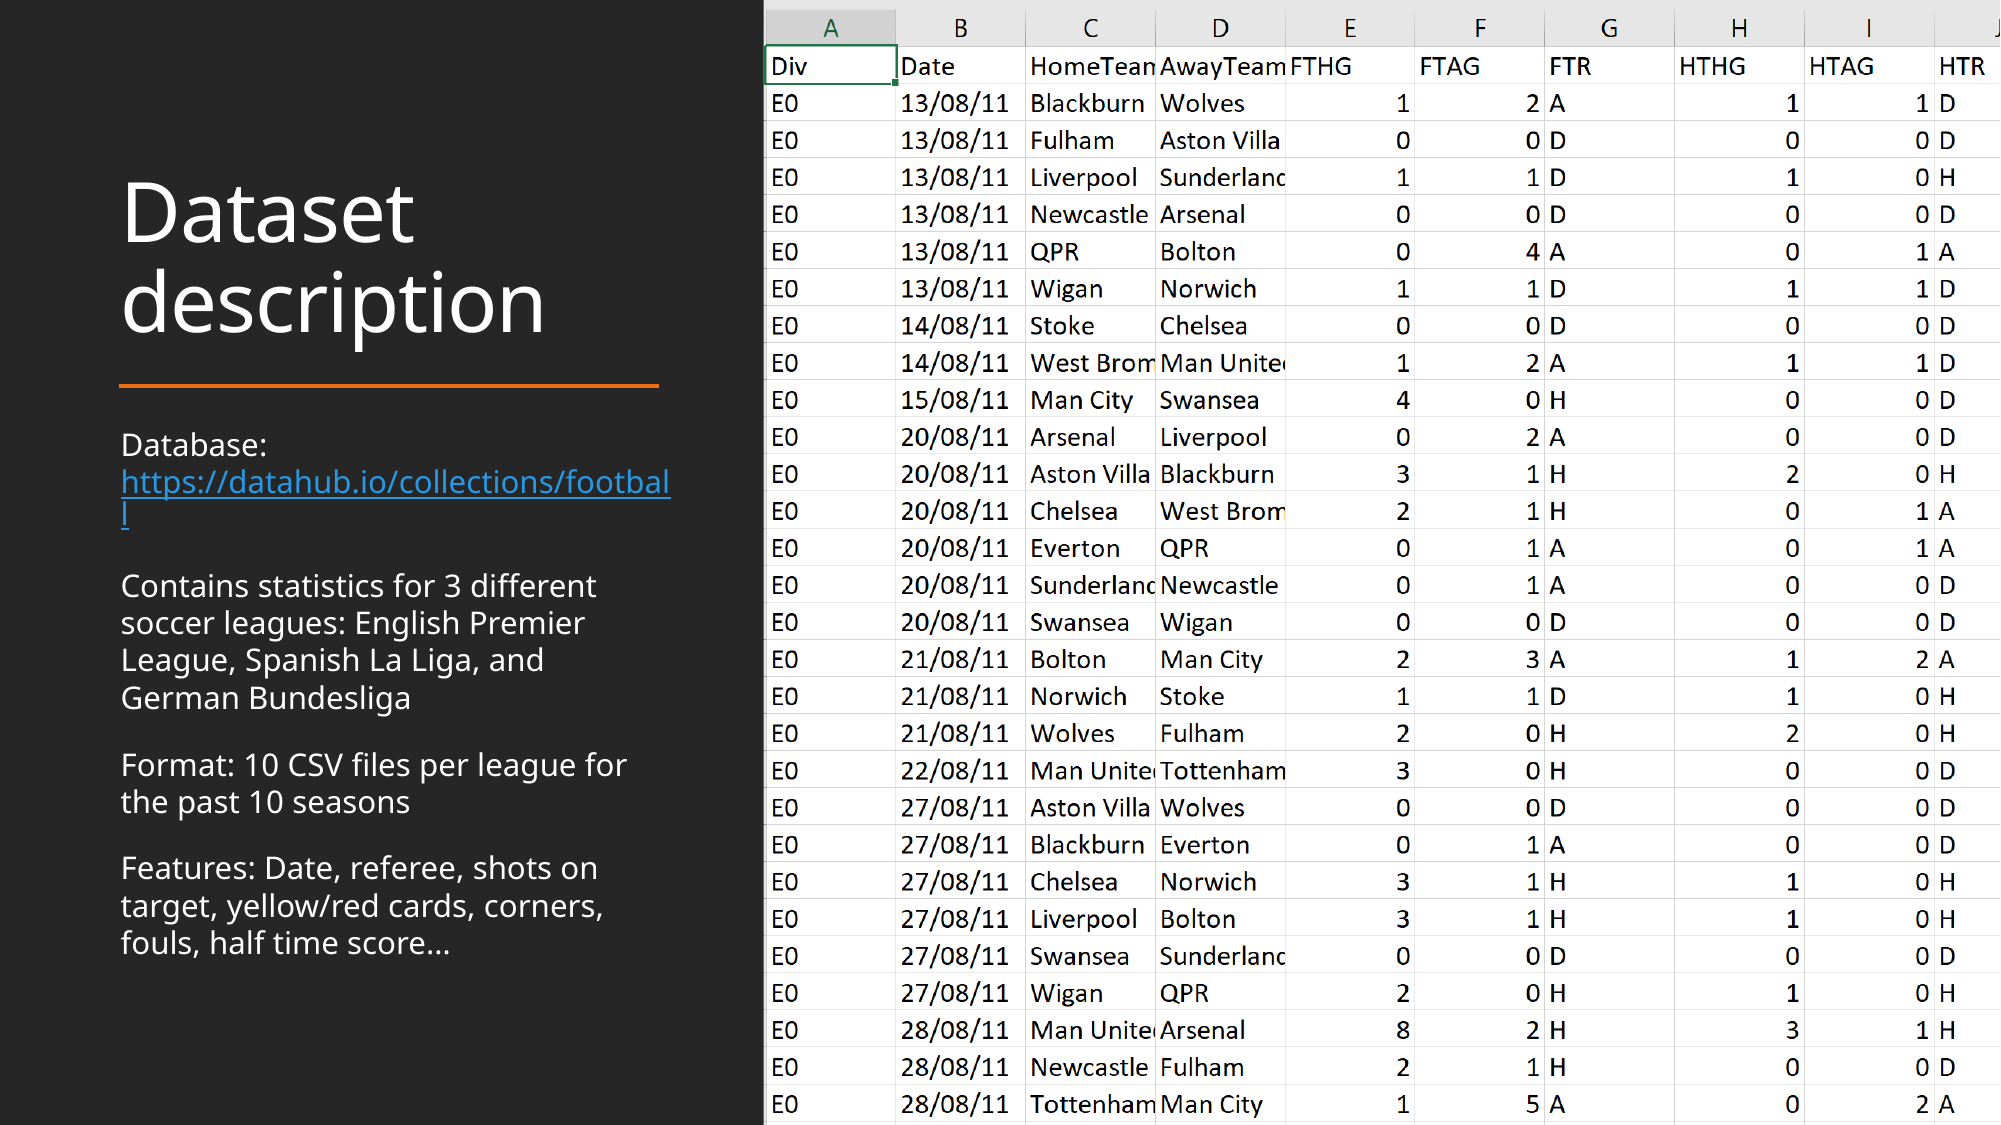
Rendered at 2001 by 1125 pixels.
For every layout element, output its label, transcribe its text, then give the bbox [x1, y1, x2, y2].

text_box [0, 0, 762, 1125]
picture [762, 0, 2000, 1125]
title Dataset description [105, 84, 672, 359]
list Database: https://datahub.io/collections/football Contains statistics for 3 different soccer leagues: English Premier League, Spanish La Liga, and German Bundesliga Format: 10 CSV files per league for the past 10 seasons Features: Date, referee, shots on target, yellow/red cards, corners, fouls, half time score… [105, 417, 672, 966]
